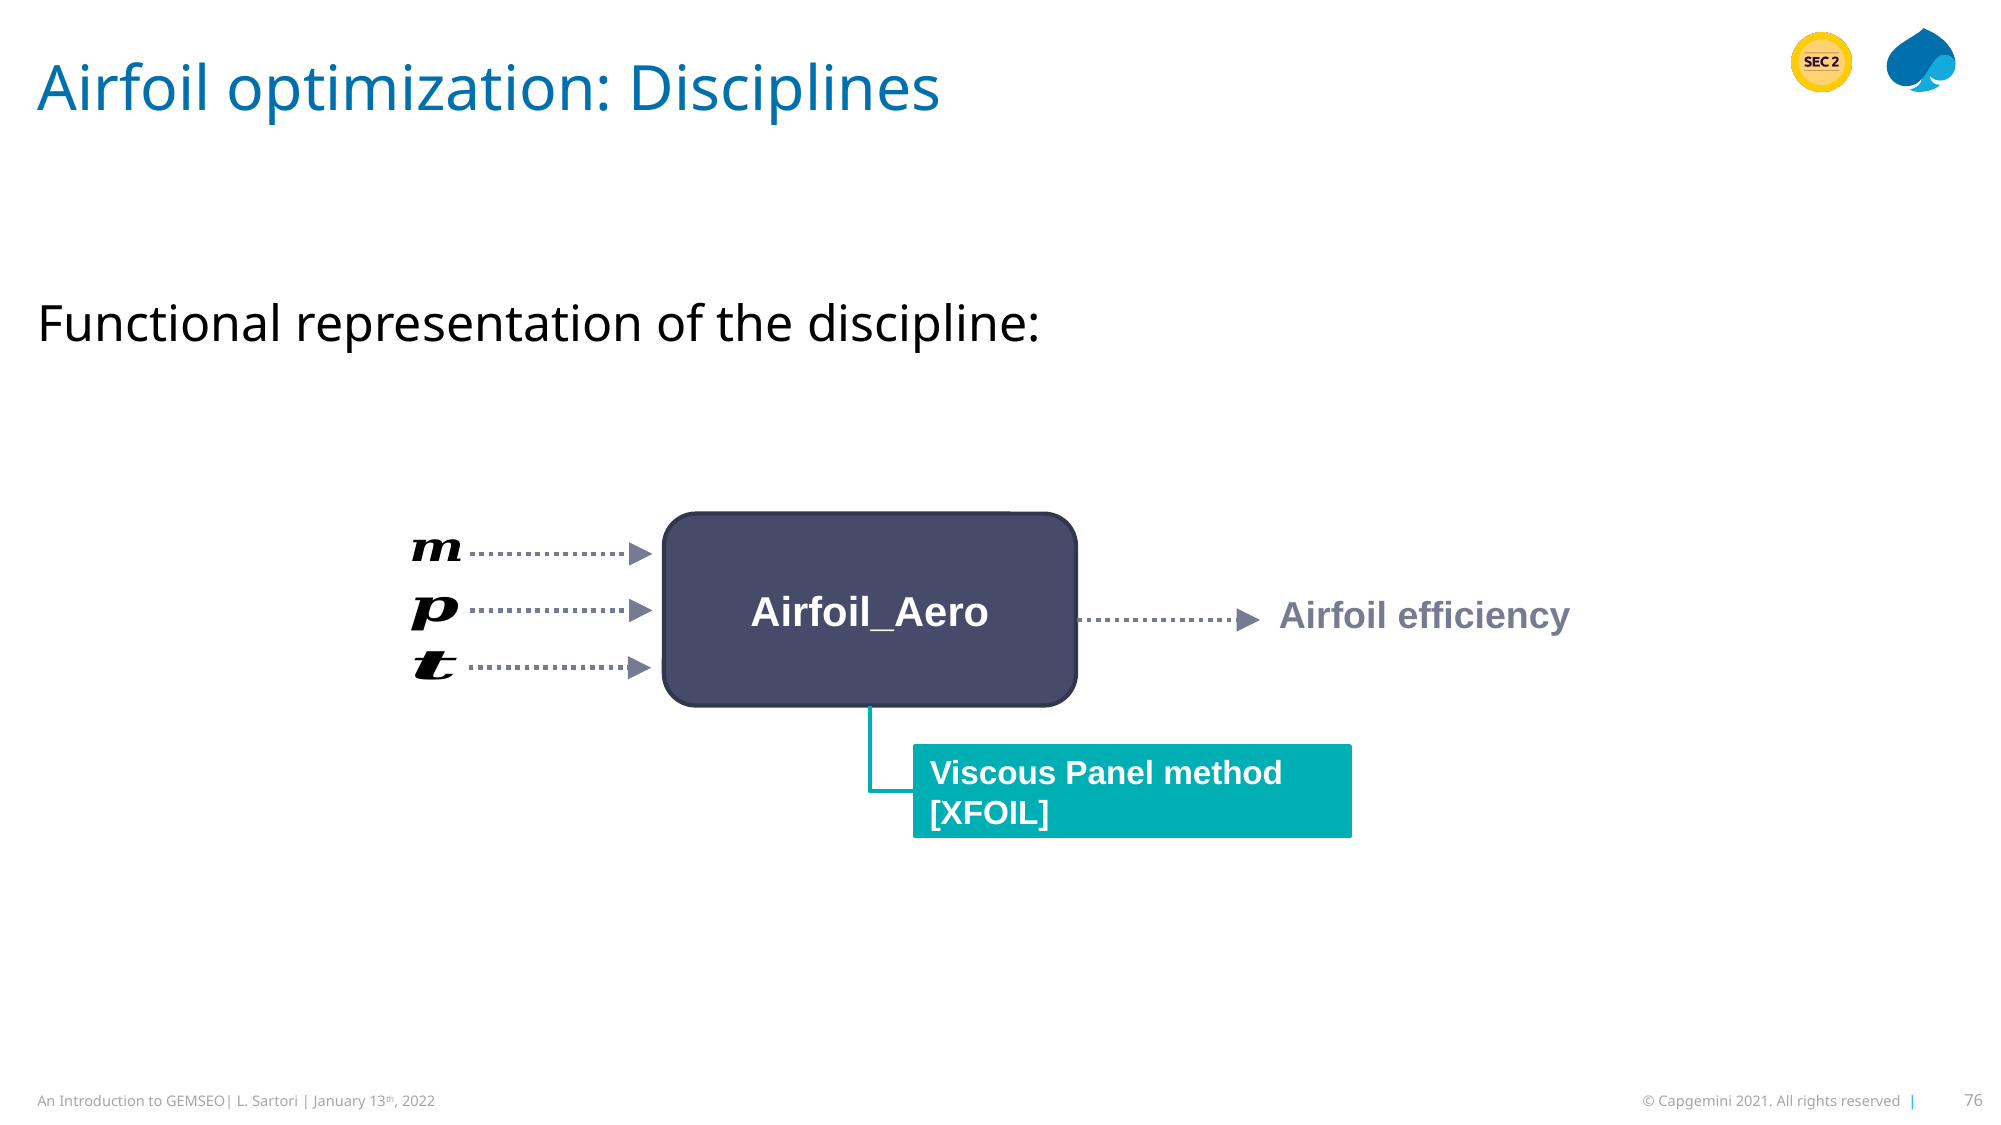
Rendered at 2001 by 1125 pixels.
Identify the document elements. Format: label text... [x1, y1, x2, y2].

list Functional representation of the discipline: [37, 297, 1957, 398]
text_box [409, 513, 1746, 837]
title Airfoil optimization: Disciplines [37, 0, 1863, 182]
